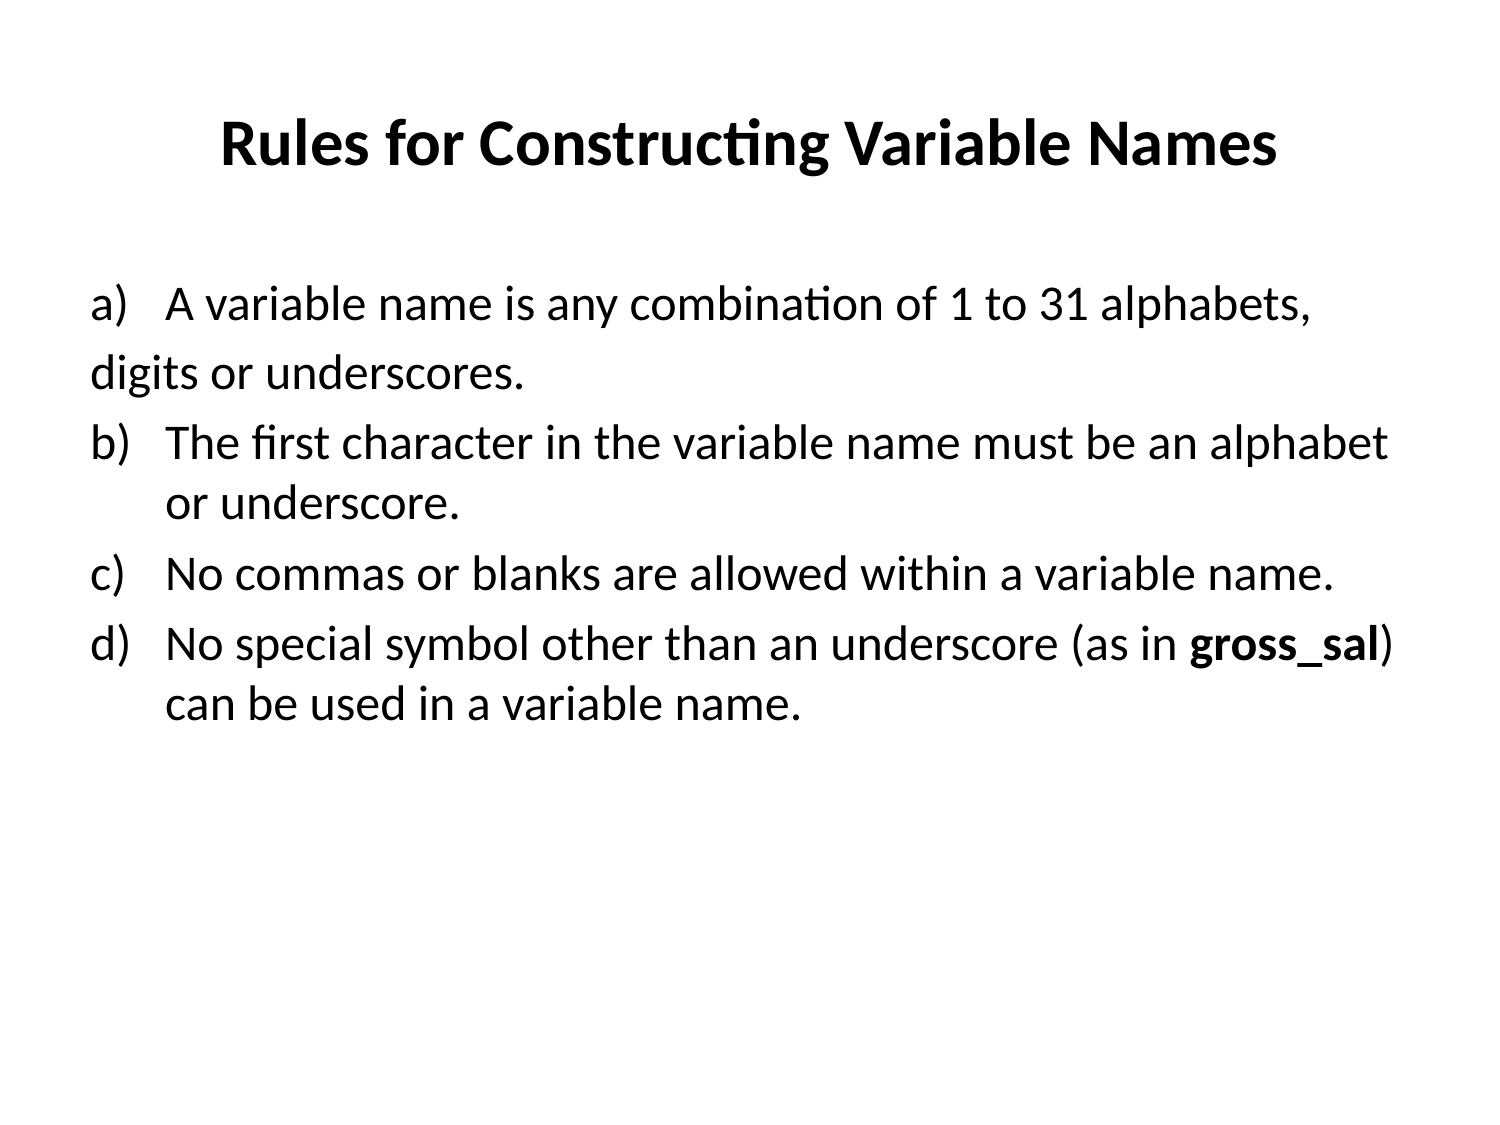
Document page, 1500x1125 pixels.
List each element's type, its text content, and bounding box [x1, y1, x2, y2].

title Rules for Constructing Variable Names [75, 45, 1425, 233]
list A variable name is any combination of 1 to 31 alphabets, digits or underscores. The first character in the variable name must be an alphabet or underscore. No commas or blanks are allowed within a variable name. No special symbol other than an underscore (as in gross_sal) can be used in a variable name. [75, 262, 1425, 1005]
